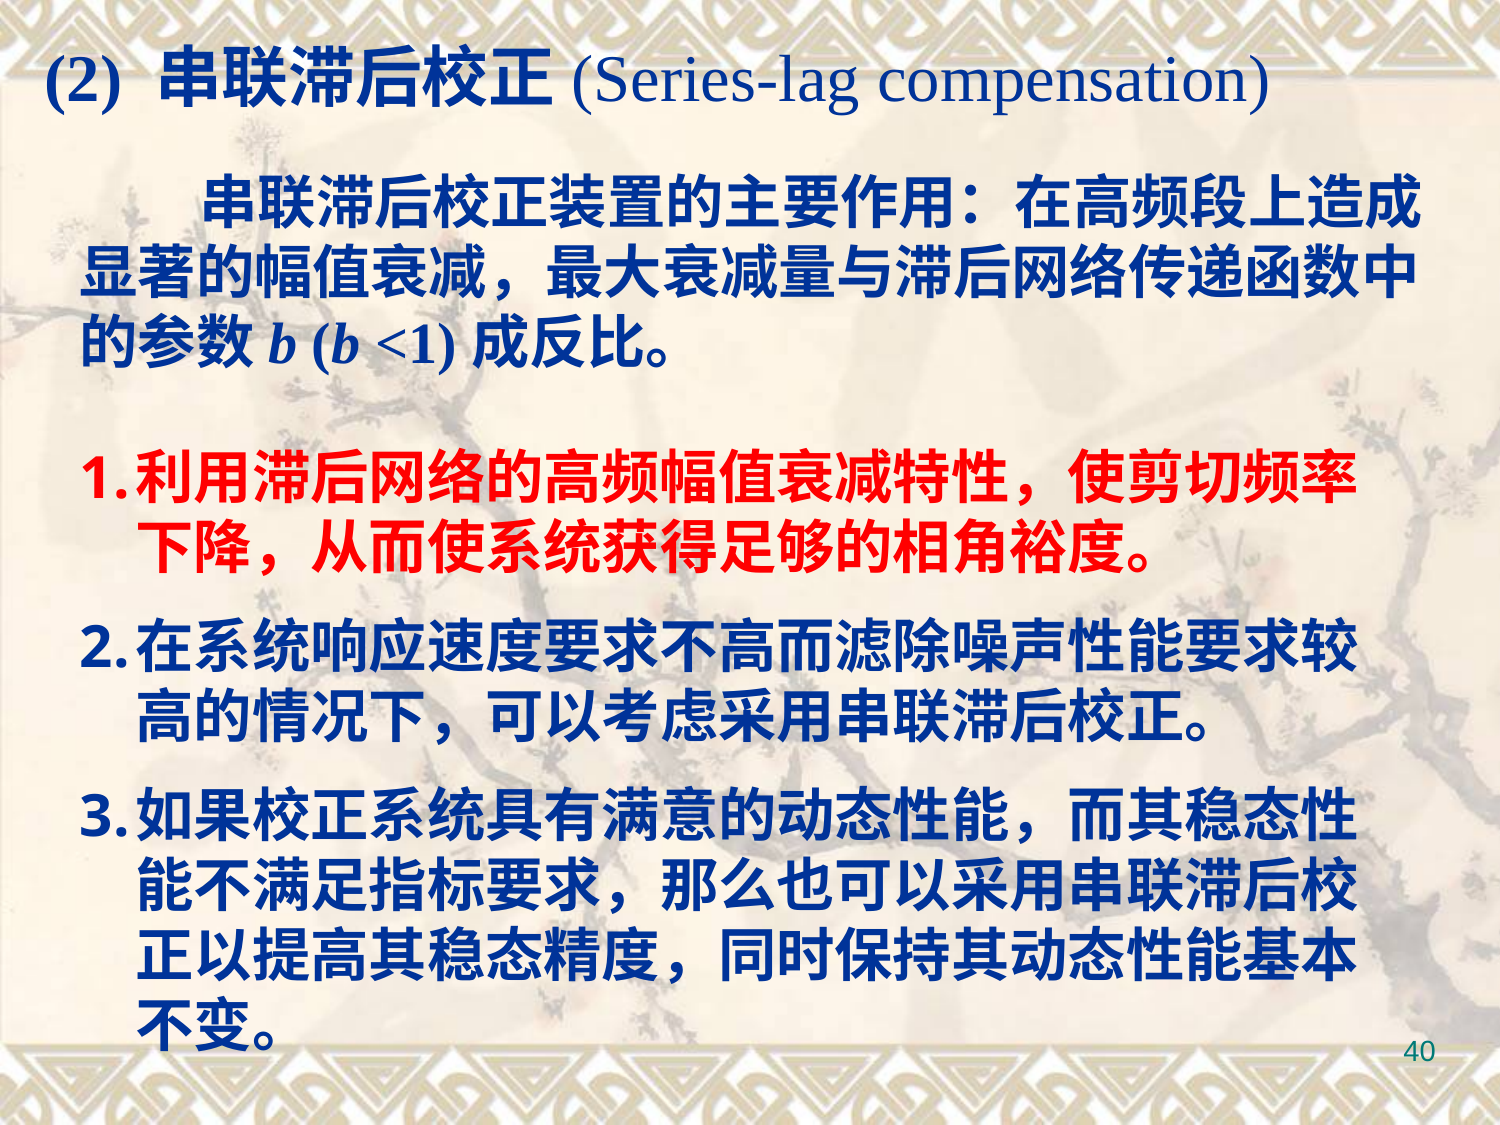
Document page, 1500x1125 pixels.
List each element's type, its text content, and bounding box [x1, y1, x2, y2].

text_box [1074, 1024, 1451, 1103]
text_box 串联滞后校正装置的主要作用：在高频段上造成显著的幅值衰减，最大衰减量与滞后网络传递函数中的参数b (b <1)成反比。 [64, 158, 1453, 383]
text_box 利用滞后网络的高频幅值衰减特性，使剪切频率下降，从而使系统获得足够的相角裕度。 在系统响应速度要求不高而滤除噪声性能要求较高的情况下，可以考虑采用串联滞后校正。 如果校正系统具有满意的动态性能，而其稳态性能不满足指标要求，那么也可以采用串联滞后校正以提高其稳态精度，同时保持其动态性能基本不变。 [64, 432, 1424, 1066]
title (2) 串联滞后校正(Series-lag compensation) [29, 19, 1447, 132]
